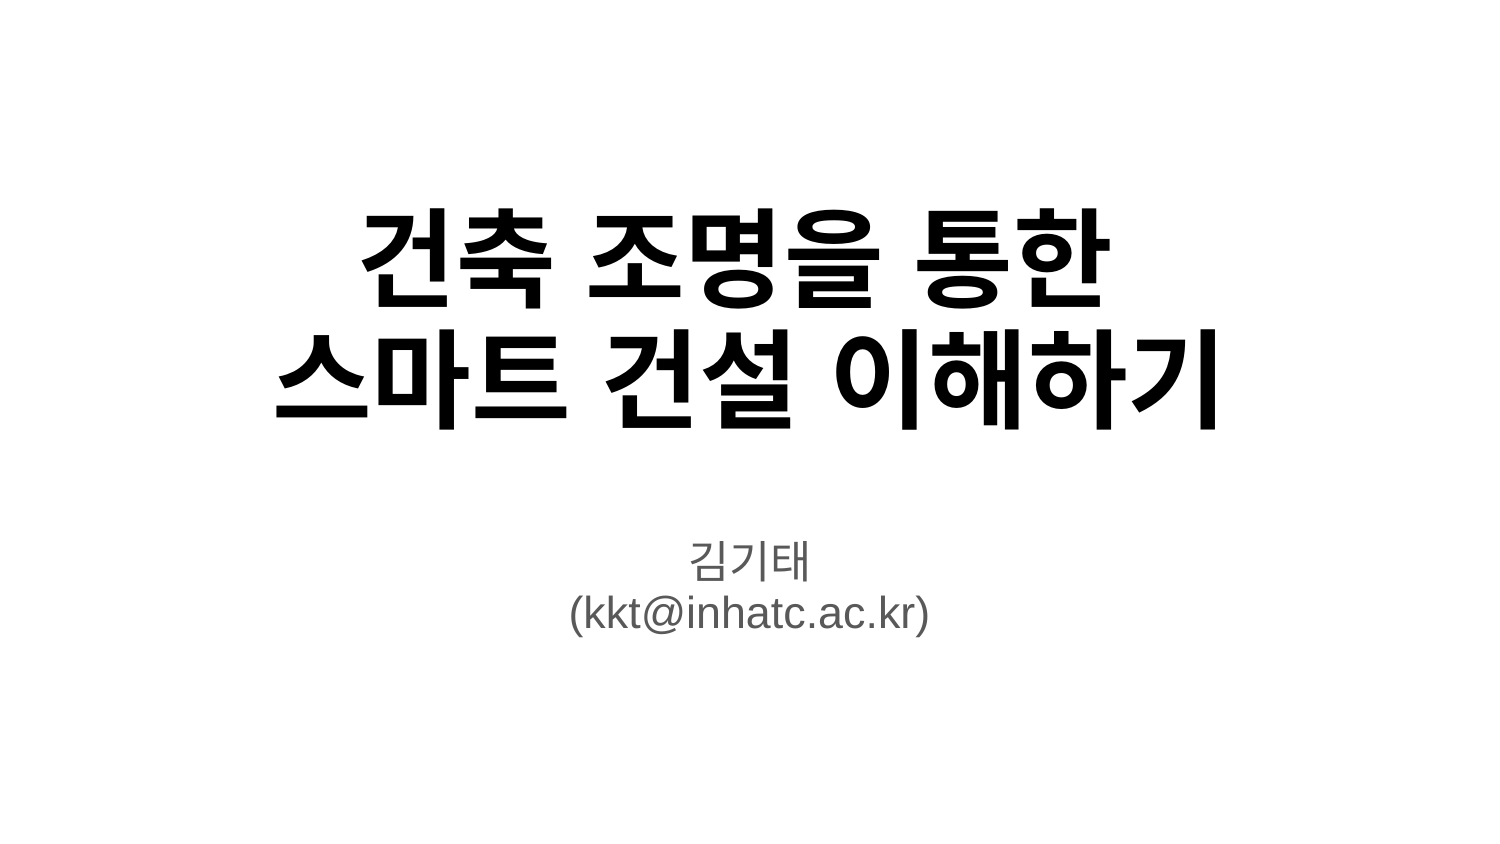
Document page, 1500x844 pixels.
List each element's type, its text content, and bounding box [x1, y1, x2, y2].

title 건축 조명을 통한 스마트 건설 이해하기 [51, 122, 1449, 459]
subtitle 김기태 (kkt@inhatc.ac.kr) [51, 522, 1449, 653]
